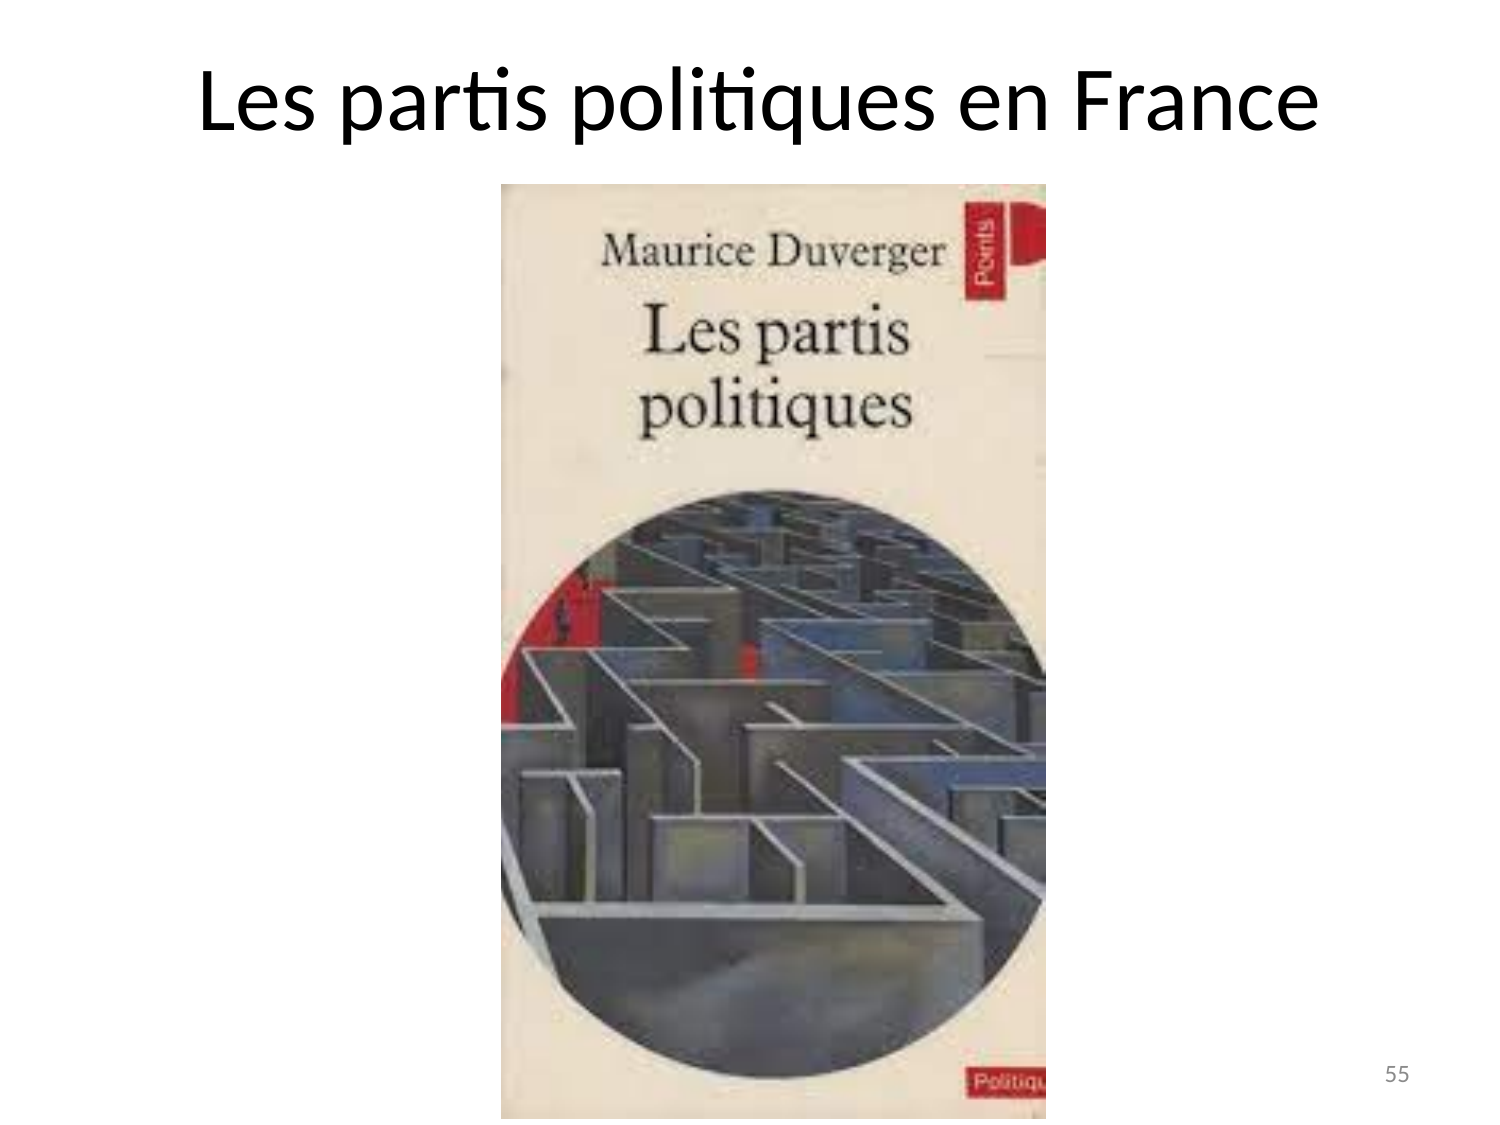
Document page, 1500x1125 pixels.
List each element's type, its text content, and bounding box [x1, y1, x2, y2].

title Les partis politiques en France [85, 0, 1436, 188]
slide_number 55 [1074, 1042, 1425, 1103]
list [501, 184, 1046, 1119]
